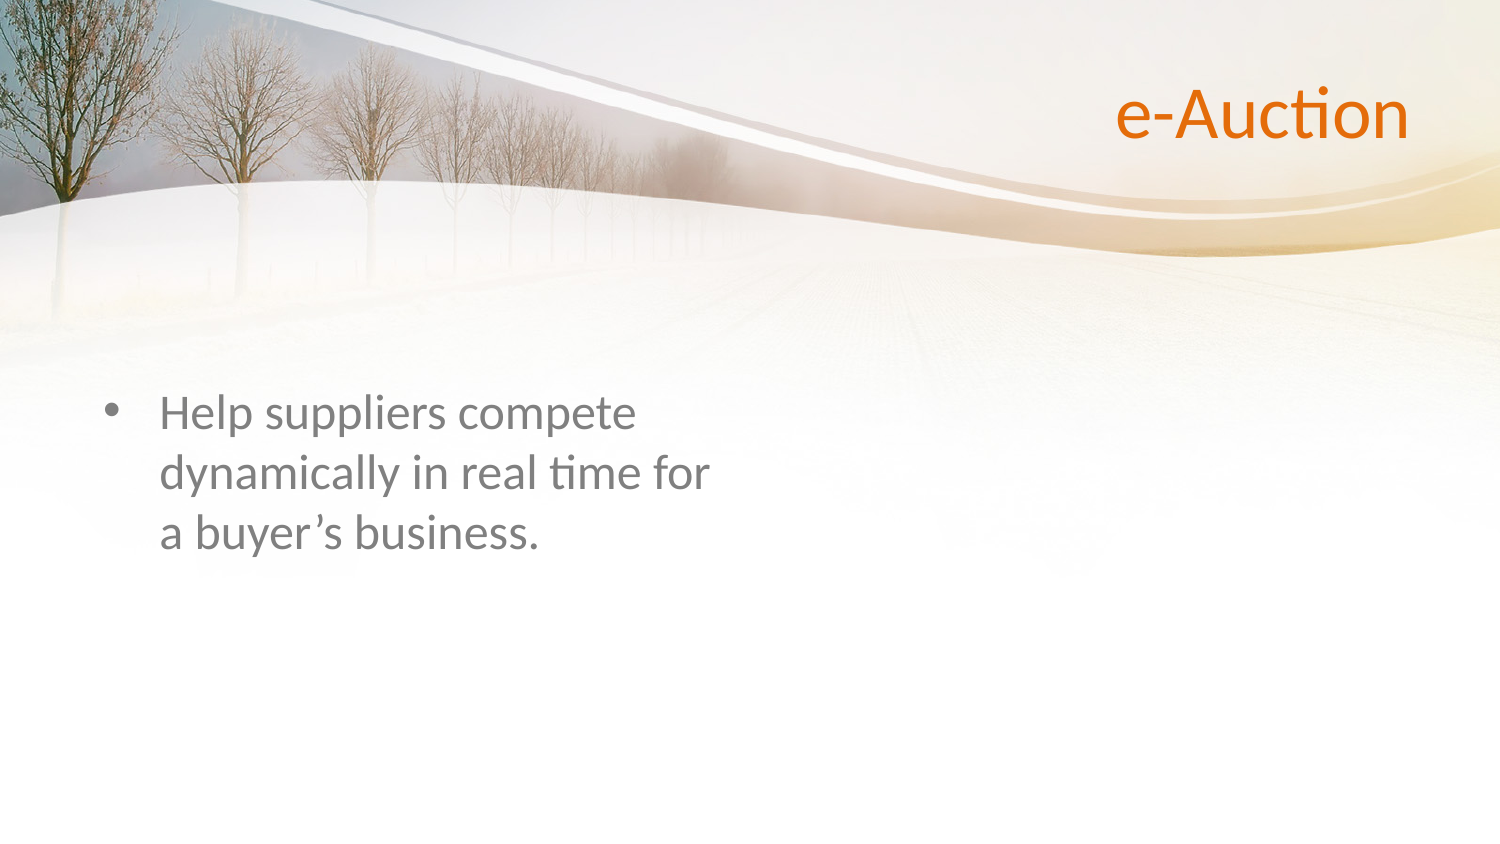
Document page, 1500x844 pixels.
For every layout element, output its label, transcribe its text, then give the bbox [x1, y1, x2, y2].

title e-Auction [73, 46, 1427, 172]
picture [0, 0, 1500, 844]
list Help suppliers compete dynamically in real time for a buyer’s business. [88, 371, 751, 723]
